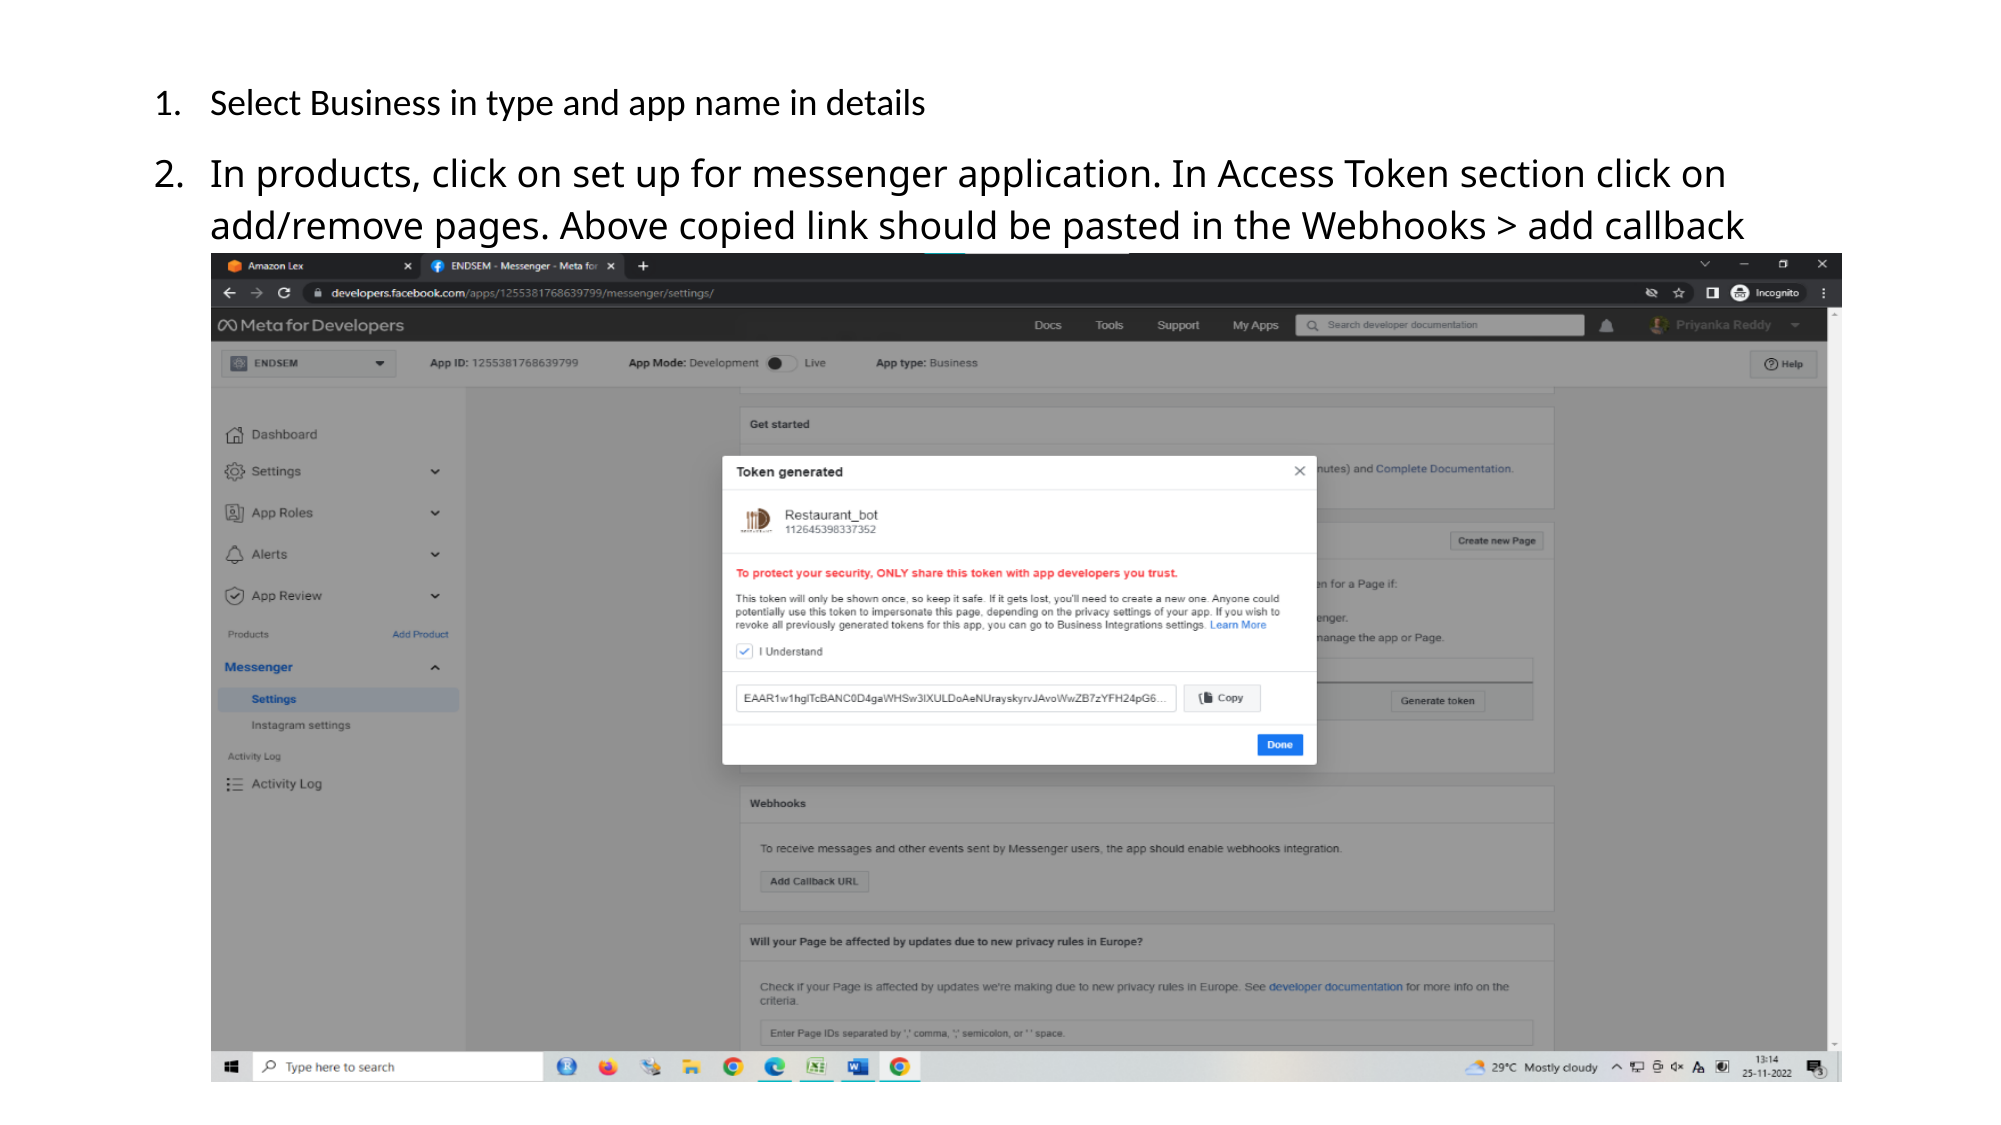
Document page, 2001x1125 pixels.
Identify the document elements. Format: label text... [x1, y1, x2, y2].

picture [211, 253, 1842, 1082]
text_box Select Business in type and app name in details In products, click on set up for messenger application. In Access Token section click on add/remove pages. Above copied link should be pasted in the Webhooks > add callback url. [138, 63, 1814, 307]
